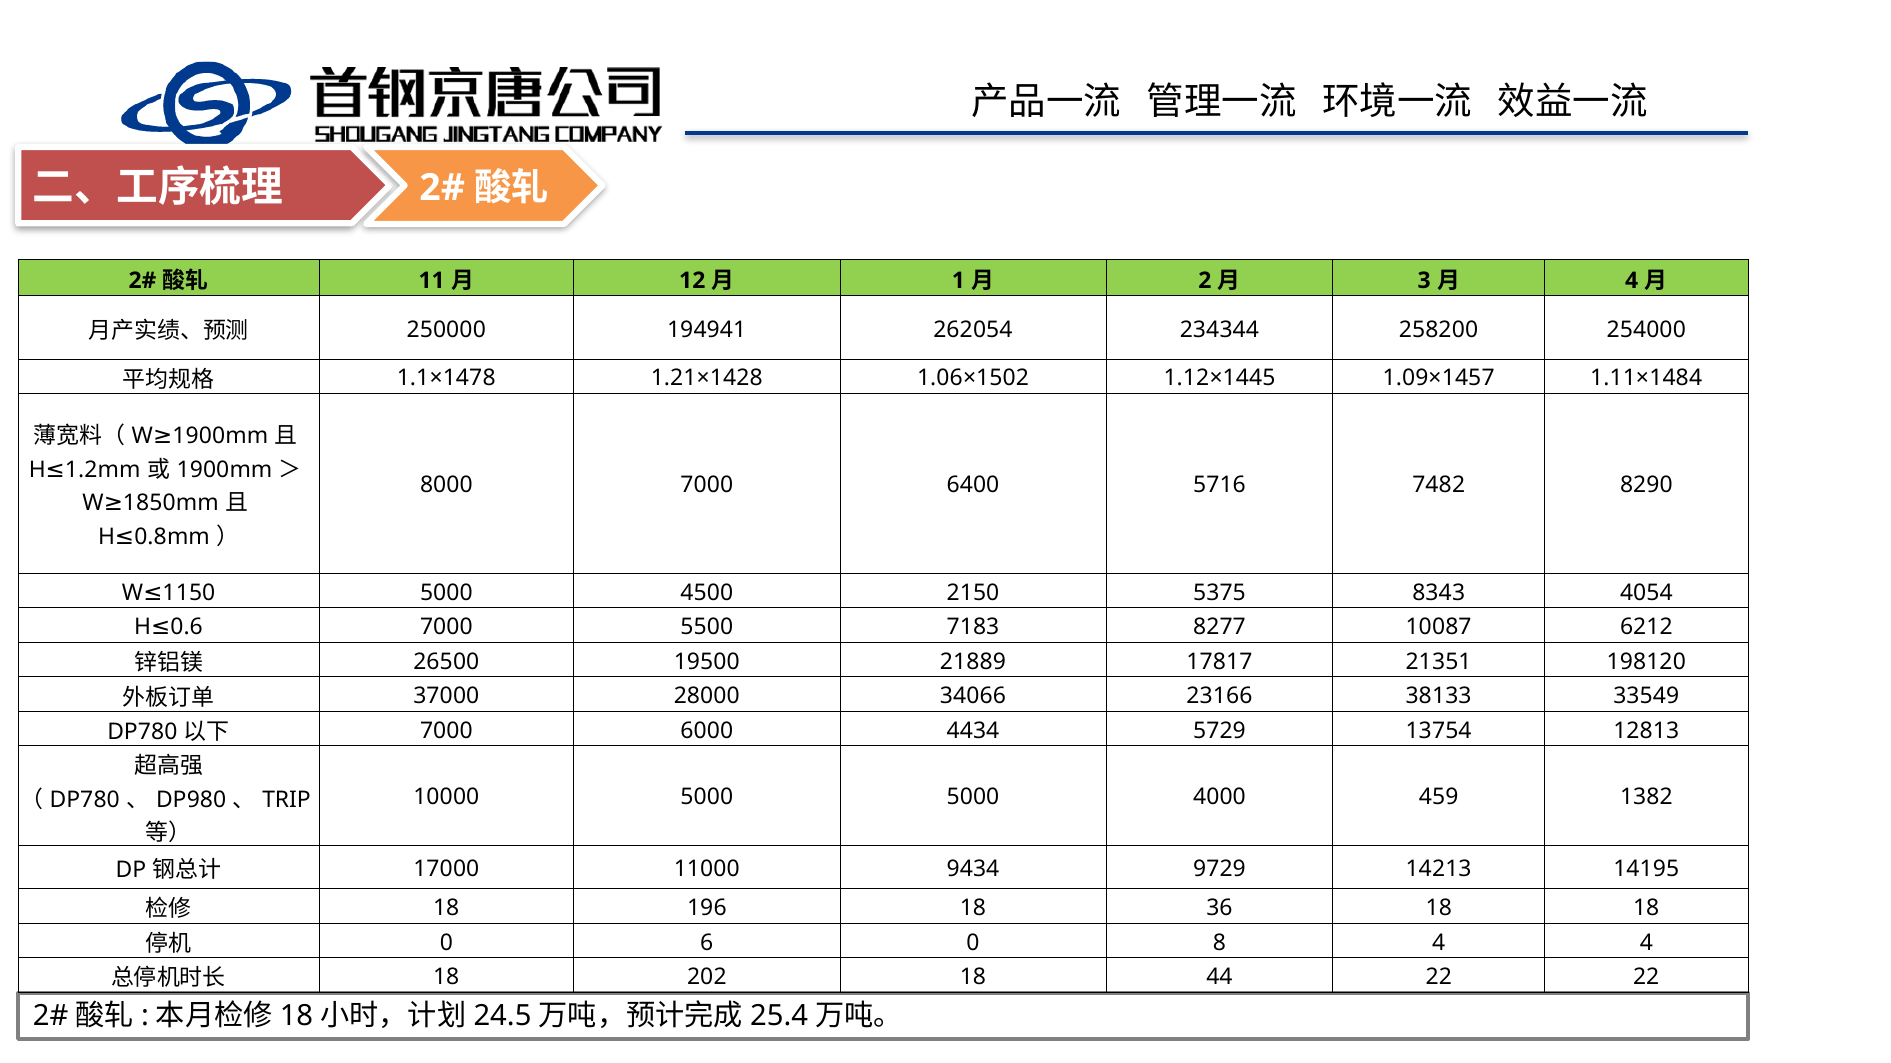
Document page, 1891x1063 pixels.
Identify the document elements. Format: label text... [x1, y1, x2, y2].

table_cell 停机 [19, 924, 319, 957]
table_cell 21351 [1333, 643, 1544, 676]
table_cell 5000 [574, 746, 840, 845]
table_cell 196 [574, 889, 840, 923]
table_cell 21889 [841, 643, 1106, 676]
table_header 2#酸轧 [19, 260, 319, 295]
text_box 2#酸轧 [366, 146, 603, 224]
table_header 1月 [841, 260, 1106, 295]
table_cell 18 [1545, 889, 1748, 923]
table_cell 234344 [1107, 296, 1332, 359]
table_cell 18 [320, 958, 573, 992]
table_cell 6212 [1545, 608, 1748, 642]
table_cell 28000 [574, 677, 840, 711]
table_cell 7482 [1333, 394, 1544, 573]
table_cell 14195 [1545, 846, 1748, 888]
table_cell W≤1150 [19, 574, 319, 607]
table_cell 1.12×1445 [1107, 360, 1332, 393]
table_cell 250000 [320, 296, 573, 359]
table_cell 11000 [574, 846, 840, 888]
table_cell 4 [1545, 924, 1748, 957]
table_cell 1.1×1478 [320, 360, 573, 393]
table_cell 7000 [320, 608, 573, 642]
table_cell 1.21×1428 [574, 360, 840, 393]
table_cell 5729 [1107, 712, 1332, 745]
table_cell 1.09×1457 [1333, 360, 1544, 393]
table_cell 7183 [841, 608, 1106, 642]
table_cell 44 [1107, 958, 1332, 992]
text_box 2#酸轧:本月检修18小时，计划24.5万吨，预计完成25.4万吨。 [16, 991, 1750, 1041]
table_cell 194941 [574, 296, 840, 359]
table_cell 8 [1107, 924, 1332, 957]
table_cell 总停机时长 [19, 958, 319, 992]
table_cell 10000 [320, 746, 573, 845]
table_cell 8000 [320, 394, 573, 573]
table_cell 超高强（DP780、DP980、TRIP等） [19, 746, 319, 845]
table_cell 26500 [320, 643, 573, 676]
table_cell 8343 [1333, 574, 1544, 607]
table_cell 1.11×1484 [1545, 360, 1748, 393]
table_cell 5000 [320, 574, 573, 607]
table_cell DP780以下 [19, 712, 319, 745]
table_cell 1.06×1502 [841, 360, 1106, 393]
table_cell 4434 [841, 712, 1106, 745]
table_cell 34066 [841, 677, 1106, 711]
table_header 4月 [1545, 260, 1748, 295]
table_cell 5375 [1107, 574, 1332, 607]
table_cell 19500 [574, 643, 840, 676]
table_cell 36 [1107, 889, 1332, 923]
table_cell 258200 [1333, 296, 1544, 359]
table_cell 6000 [574, 712, 840, 745]
table_cell 14213 [1333, 846, 1544, 888]
table_cell 17000 [320, 846, 573, 888]
picture [118, 41, 694, 167]
table_cell 5716 [1107, 394, 1332, 573]
table_cell 22 [1545, 958, 1748, 992]
table_cell 18 [320, 889, 573, 923]
text_box 二、工序梳理 [15, 143, 394, 227]
table_header 12月 [574, 260, 840, 295]
table_cell 202 [574, 958, 840, 992]
table_cell 4 [1333, 924, 1544, 957]
table_cell 198120 [1545, 643, 1748, 676]
table_cell 薄宽料（W≥1900mm且H≤1.2mm或1900mm＞W≥1850mm且H≤0.8mm） [19, 394, 319, 573]
table_cell 7000 [574, 394, 840, 573]
table_cell 6400 [841, 394, 1106, 573]
table_cell 8277 [1107, 608, 1332, 642]
table_cell H≤0.6 [19, 608, 319, 642]
table_cell 4500 [574, 574, 840, 607]
table_cell 33549 [1545, 677, 1748, 711]
table_cell 9434 [841, 846, 1106, 888]
table_cell 外板订单 [19, 677, 319, 711]
table_cell 月产实绩、预测 [19, 296, 319, 359]
table_cell 38133 [1333, 677, 1544, 711]
table_cell DP钢总计 [19, 846, 319, 888]
table_cell 23166 [1107, 677, 1332, 711]
table_header 11月 [320, 260, 573, 295]
table_cell 5000 [841, 746, 1106, 845]
table_cell 0 [320, 924, 573, 957]
table_cell 13754 [1333, 712, 1544, 745]
table_cell 22 [1333, 958, 1544, 992]
table_cell 18 [841, 958, 1106, 992]
table_cell 18 [841, 889, 1106, 923]
table_cell 检修 [19, 889, 319, 923]
table_cell 锌铝镁 [19, 643, 319, 676]
table_cell 37000 [320, 677, 573, 711]
table_cell 8290 [1545, 394, 1748, 573]
table_cell 12813 [1545, 712, 1748, 745]
table_cell 5500 [574, 608, 840, 642]
table_cell 7000 [320, 712, 573, 745]
table_cell 17817 [1107, 643, 1332, 676]
table_header 2月 [1107, 260, 1332, 295]
table_header 3月 [1333, 260, 1544, 295]
table_cell 4054 [1545, 574, 1748, 607]
table_cell 262054 [841, 296, 1106, 359]
table_cell 平均规格 [19, 360, 319, 393]
table_cell 9729 [1107, 846, 1332, 888]
table_cell 6 [574, 924, 840, 957]
table_cell 459 [1333, 746, 1544, 845]
table_cell 2150 [841, 574, 1106, 607]
table_cell 1382 [1545, 746, 1748, 845]
table_cell 10087 [1333, 608, 1544, 642]
table_cell 18 [1333, 889, 1544, 923]
table_cell 0 [841, 924, 1106, 957]
table_cell 4000 [1107, 746, 1332, 845]
table_cell 254000 [1545, 296, 1748, 359]
